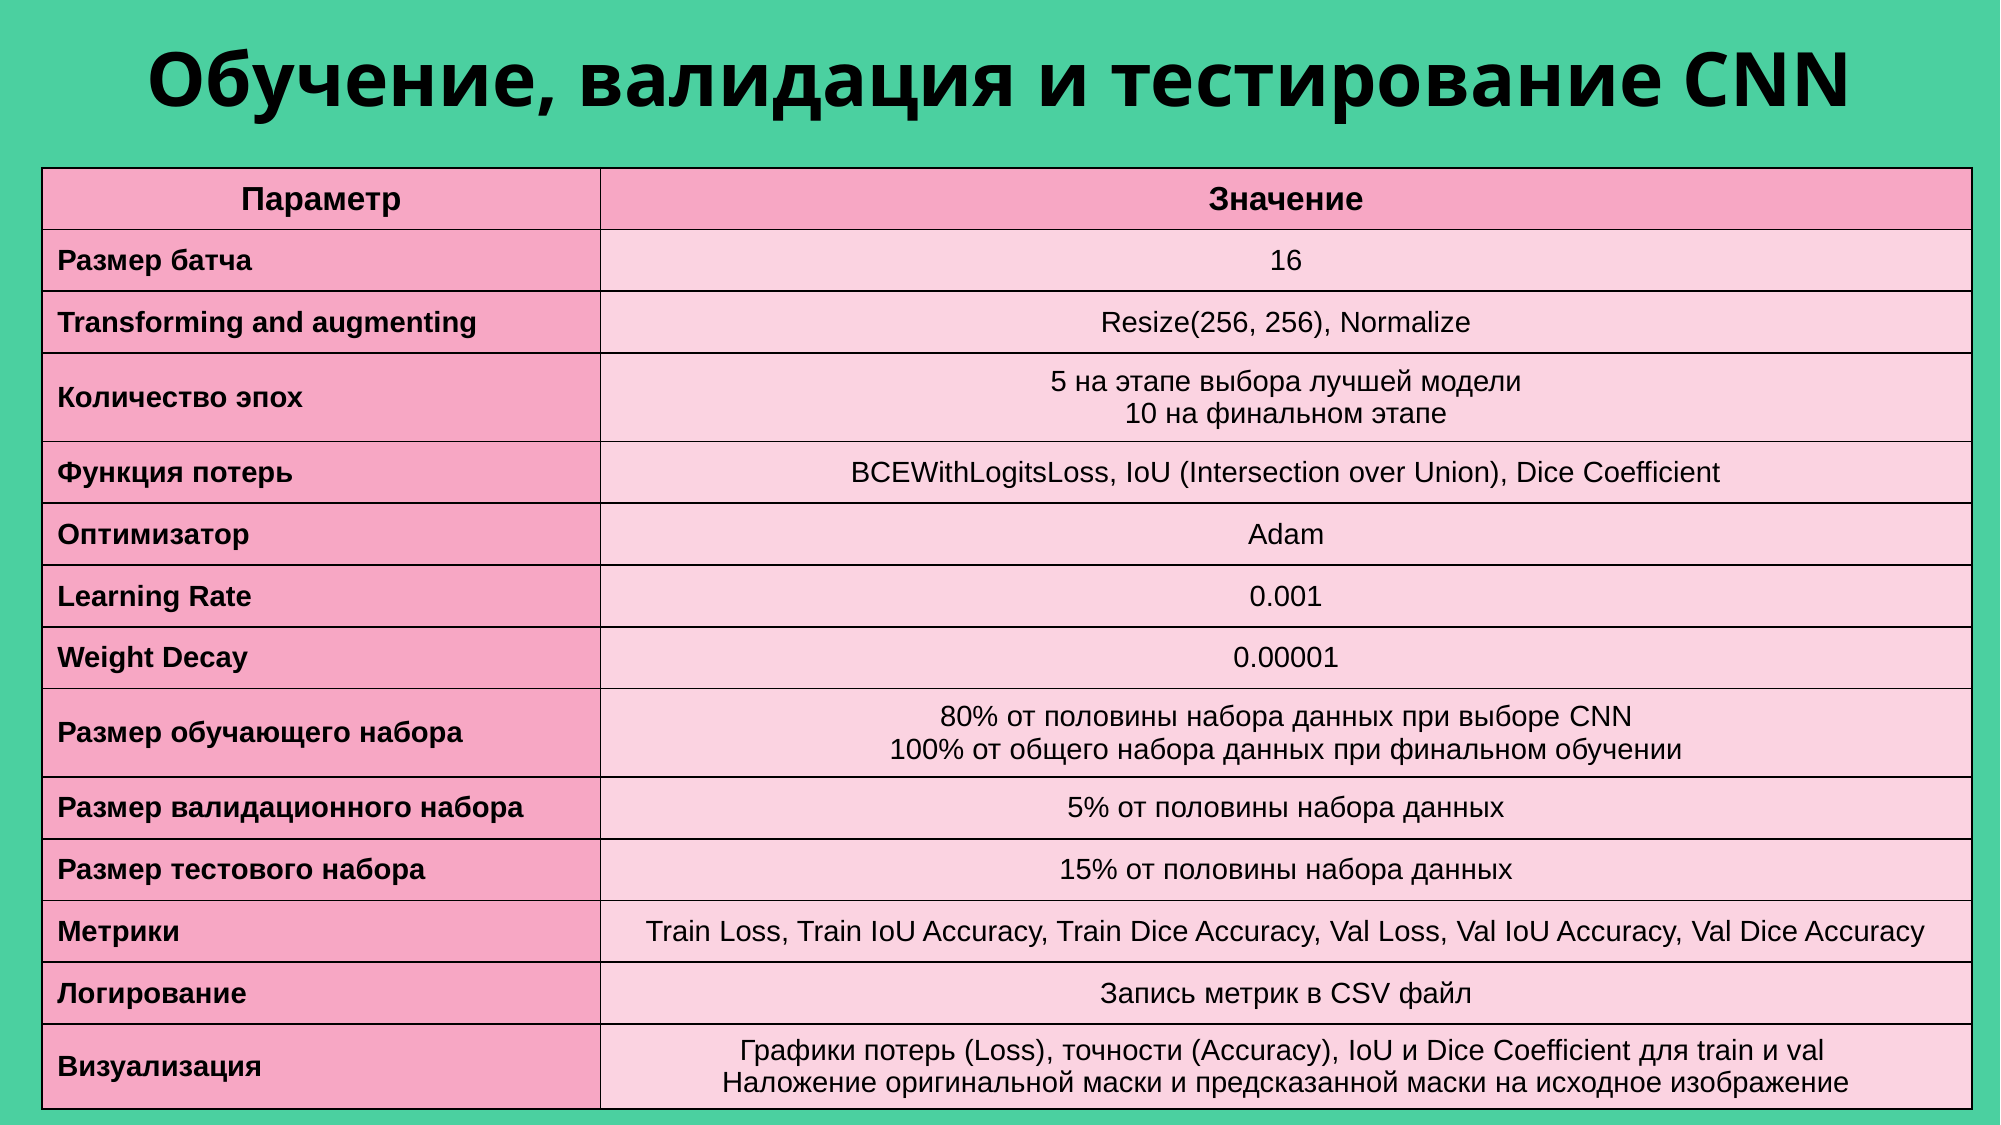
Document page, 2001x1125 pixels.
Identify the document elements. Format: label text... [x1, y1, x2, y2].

table_cell Графики потерь (Loss), точности (Accuracy), IoU и Dice Coefficient для train и val Наложение оригинальной маски и предсказанной маски на исходное изображение [601, 1025, 1971, 1108]
table_cell Функция потерь [43, 442, 600, 502]
table_cell 0.001 [601, 566, 1971, 626]
table_cell Логирование [43, 963, 600, 1023]
table_cell Количество эпох [43, 354, 600, 441]
table_cell Transforming and augmenting [43, 292, 600, 352]
table_cell Learning Rate [43, 566, 600, 626]
table_cell Запись метрик в CSV файл [601, 963, 1971, 1023]
text_box Обучение, валидация и тестирование CNN [35, 48, 1965, 130]
table_cell Adam [601, 504, 1971, 564]
table_cell 80% от половины набора данных при выборе CNN 100% от общего набора данных при финальном обучении [601, 689, 1971, 776]
table_header Значение [601, 169, 1971, 229]
table_cell Размер валидационного набора [43, 778, 600, 838]
table_cell Weight Decay [43, 628, 600, 688]
table_cell 5 на этапе выбора лучшей модели 10 на финальном этапе [601, 354, 1971, 441]
table_cell 16 [601, 230, 1971, 290]
table_cell 0.00001 [601, 628, 1971, 688]
table_cell Train Loss, Train IoU Accuracy, Train Dice Accuracy, Val Loss, Val IoU Accuracy, Val Dice Accuracy [601, 901, 1971, 961]
table_cell BCEWithLogitsLoss, IoU (Intersection over Union), Dice Coefficient [601, 442, 1971, 502]
table_cell 15% от половины набора данных [601, 840, 1971, 900]
table_cell Resize(256, 256), Normalize [601, 292, 1971, 352]
table_cell 5% от половины набора данных [601, 778, 1971, 838]
table_header Параметр [43, 169, 600, 229]
table_cell Визуализация [43, 1025, 600, 1108]
table_cell Размер тестового набора [43, 840, 600, 900]
table_cell Размер обучающего набора [43, 689, 600, 776]
table_cell Размер батча [43, 230, 600, 290]
table_cell Метрики [43, 901, 600, 961]
table_cell Оптимизатор [43, 504, 600, 564]
